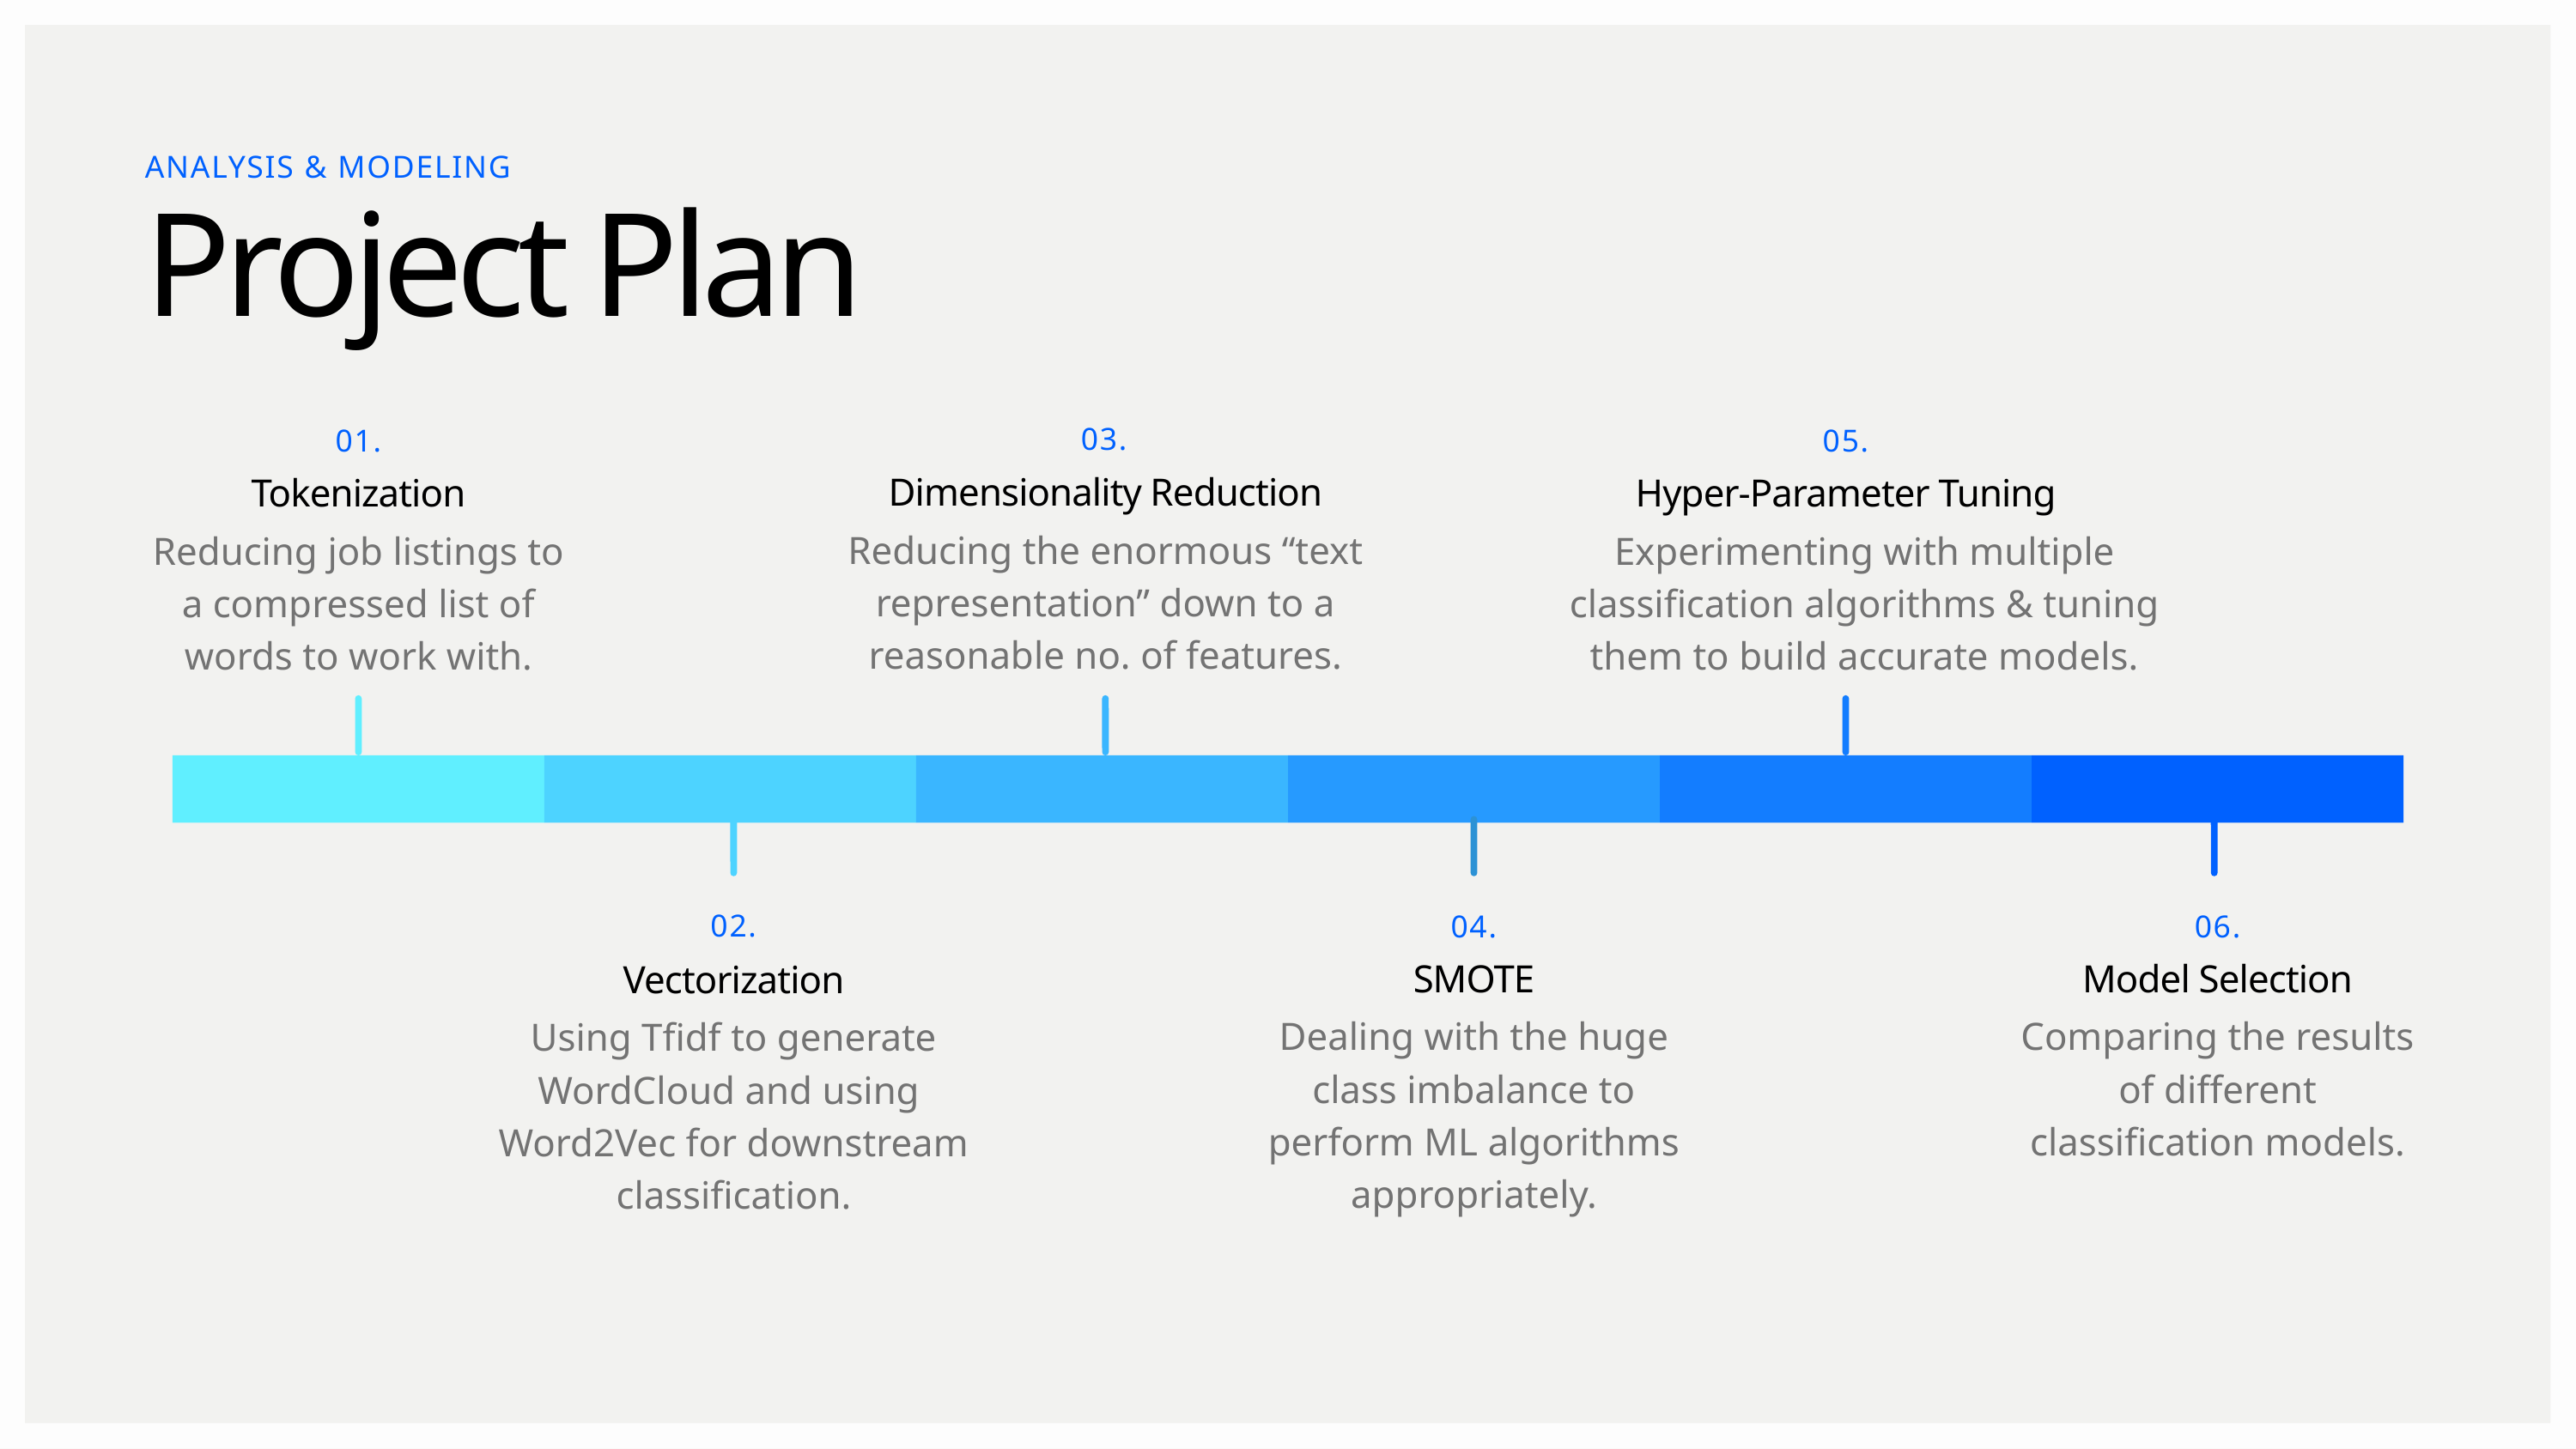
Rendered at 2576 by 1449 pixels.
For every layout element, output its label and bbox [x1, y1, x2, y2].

text_box [482, 903, 986, 1214]
text_box [145, 417, 572, 675]
text_box [2004, 904, 2431, 1161]
text_box [144, 144, 2431, 353]
text_box [1549, 415, 2179, 676]
text_box [843, 416, 1368, 674]
text_box [0, 0, 2576, 1449]
text_box [1261, 900, 1687, 1214]
